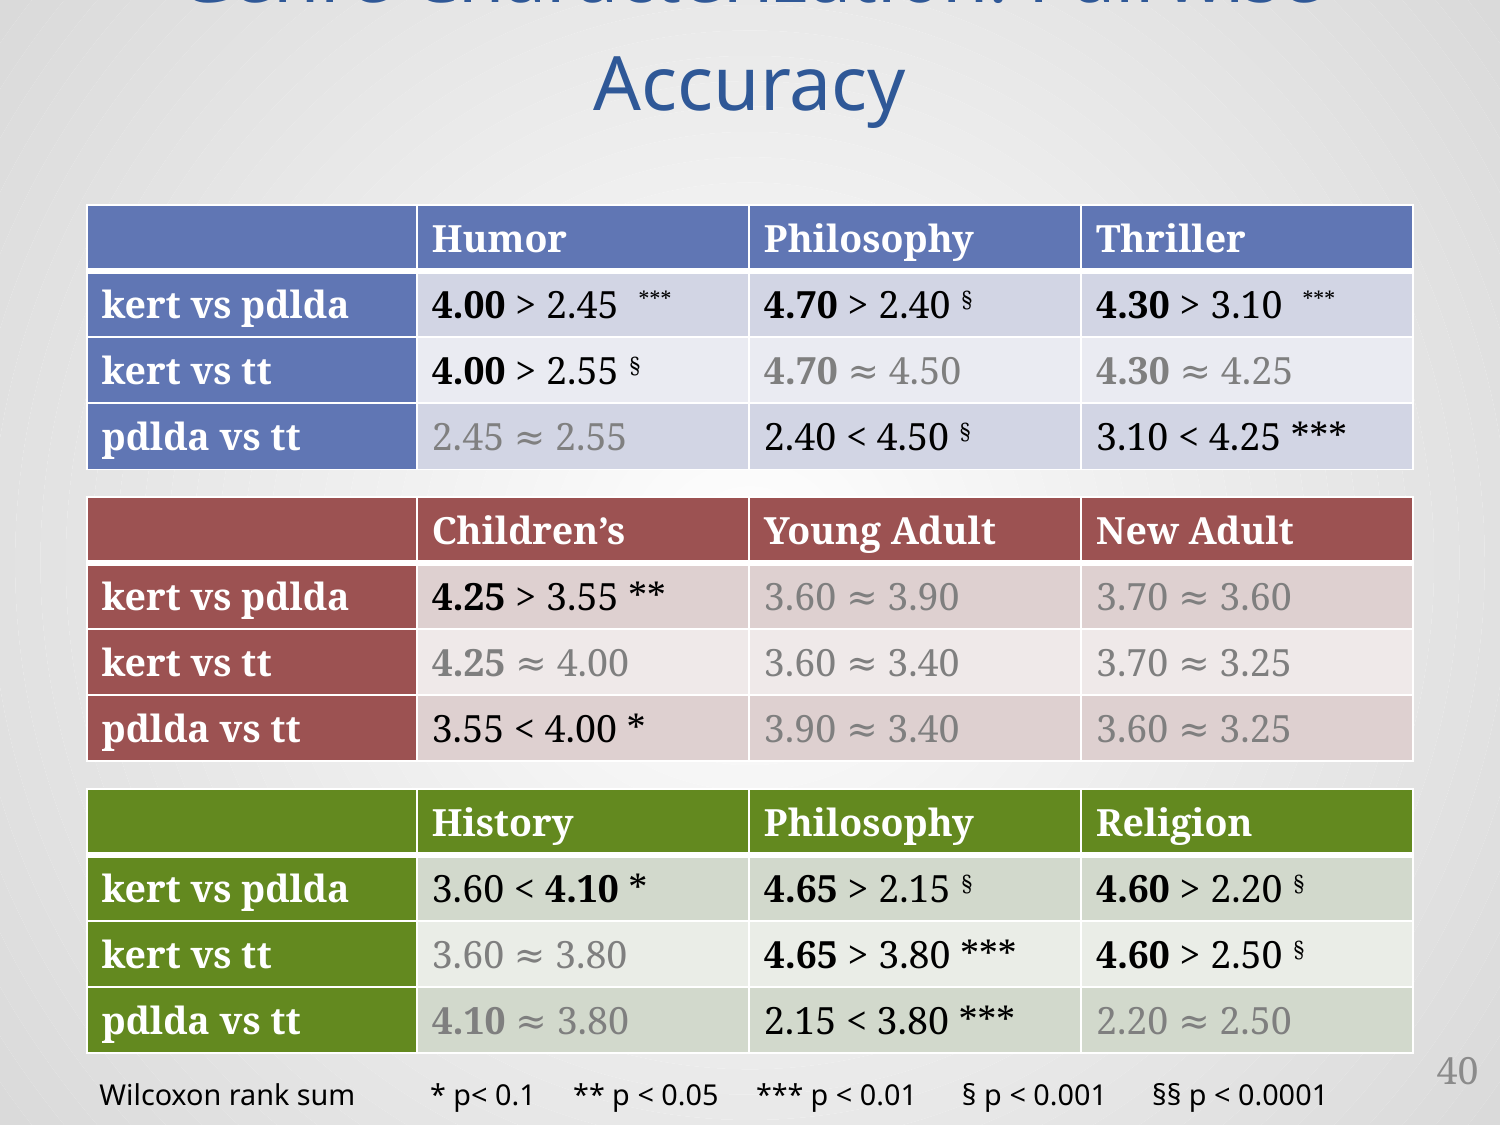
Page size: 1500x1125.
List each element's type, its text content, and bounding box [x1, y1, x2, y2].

table_cell 4.60 > 2.50 § [1082, 922, 1412, 986]
table_cell 4.60 > 2.20 § [1082, 858, 1412, 920]
table_cell 3.60 ≈ 3.25 [1082, 696, 1412, 760]
table_cell 4.70 ≈ 4.50 [750, 338, 1080, 402]
table_cell 4.65 > 3.80 *** [750, 922, 1080, 986]
table_header [88, 498, 416, 560]
table_cell 4.25 > 3.55 ** [418, 566, 748, 628]
table_cell kert vs tt [88, 630, 416, 694]
table_cell 2.20 ≈ 2.50 [1082, 988, 1412, 1052]
table_cell 3.70 ≈ 3.60 [1082, 566, 1412, 628]
table_cell 4.00 > 2.45 *** [418, 274, 748, 336]
table_cell pdlda vs tt [88, 988, 416, 1052]
table_cell 4.25 ≈ 4.00 [418, 630, 748, 694]
table_cell 4.30 ≈ 4.25 [1082, 338, 1412, 402]
table_cell kert vs pdlda [88, 566, 416, 628]
table_header Philosophy [750, 790, 1080, 852]
table_cell 3.10 < 4.25 *** [1082, 404, 1412, 469]
table_header [88, 790, 416, 852]
table_header History [418, 790, 748, 852]
table_cell 4.00 > 2.55 § [418, 338, 748, 402]
table_cell 4.30 > 3.10 *** [1082, 274, 1412, 336]
table_cell kert vs tt [88, 922, 416, 986]
table_cell kert vs tt [88, 338, 416, 402]
table_cell kert vs pdlda [88, 274, 416, 336]
table_cell 4.65 > 2.15 § [750, 858, 1080, 920]
table_cell pdlda vs tt [88, 696, 416, 760]
table_cell kert vs pdlda [88, 858, 416, 920]
title Genre Characterization: Pairwise Accuracy [75, 0, 1425, 134]
table_header Thriller [1082, 206, 1412, 268]
table_cell 3.60 < 4.10 * [418, 858, 748, 920]
table_cell 3.60 ≈ 3.40 [750, 630, 1080, 694]
table_header [88, 206, 416, 268]
table_header Children’s [418, 498, 748, 560]
table_header New Adult [1082, 498, 1412, 560]
table_cell 3.60 ≈ 3.90 [750, 566, 1080, 628]
table_cell 4.10 ≈ 3.80 [418, 988, 748, 1052]
table_cell 3.60 ≈ 3.80 [418, 922, 748, 986]
table_cell 2.45 ≈ 2.55 [418, 404, 748, 469]
table_cell 2.15 < 3.80 *** [750, 988, 1080, 1052]
table_cell 3.70 ≈ 3.25 [1082, 630, 1412, 694]
table_cell pdlda vs tt [88, 404, 416, 469]
table_cell 2.40 < 4.50 § [750, 404, 1080, 469]
table_cell 3.90 ≈ 3.40 [750, 696, 1080, 760]
slide_number 40 [1401, 1042, 1494, 1103]
table_cell 3.55 < 4.00 * [418, 696, 748, 760]
table_header Young Adult [750, 498, 1080, 560]
table_header Philosophy [750, 206, 1080, 268]
text_box Wilcoxon rank sum * p< 0.1 ** p < 0.05 *** p < 0.01 § p < 0.001 §§ p < 0.0001 [84, 1066, 1411, 1125]
table_cell 4.70 > 2.40 § [750, 274, 1080, 336]
table_header Humor [418, 206, 748, 268]
table_header Religion [1082, 790, 1412, 852]
